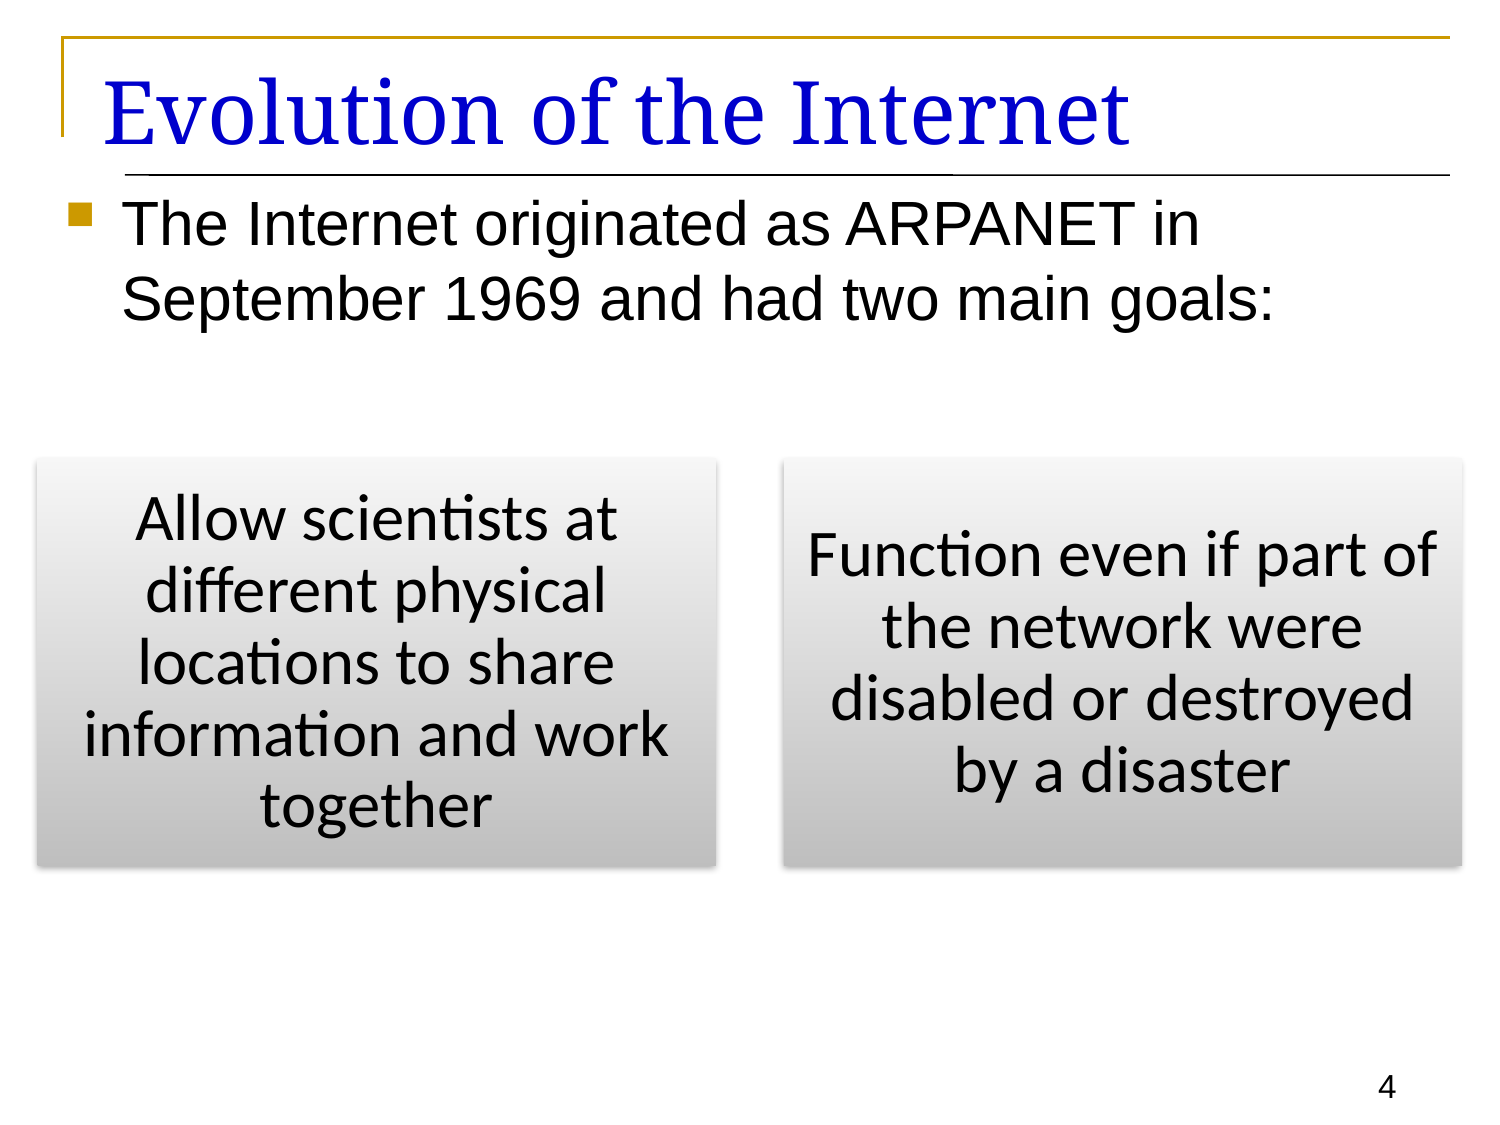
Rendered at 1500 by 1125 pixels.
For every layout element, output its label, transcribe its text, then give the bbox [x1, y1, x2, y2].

title Evolution of the Internet [87, 49, 1451, 163]
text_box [37, 374, 1463, 951]
list The Internet originated as ARPANET in September 1969 and had two main goals: [49, 174, 1451, 363]
